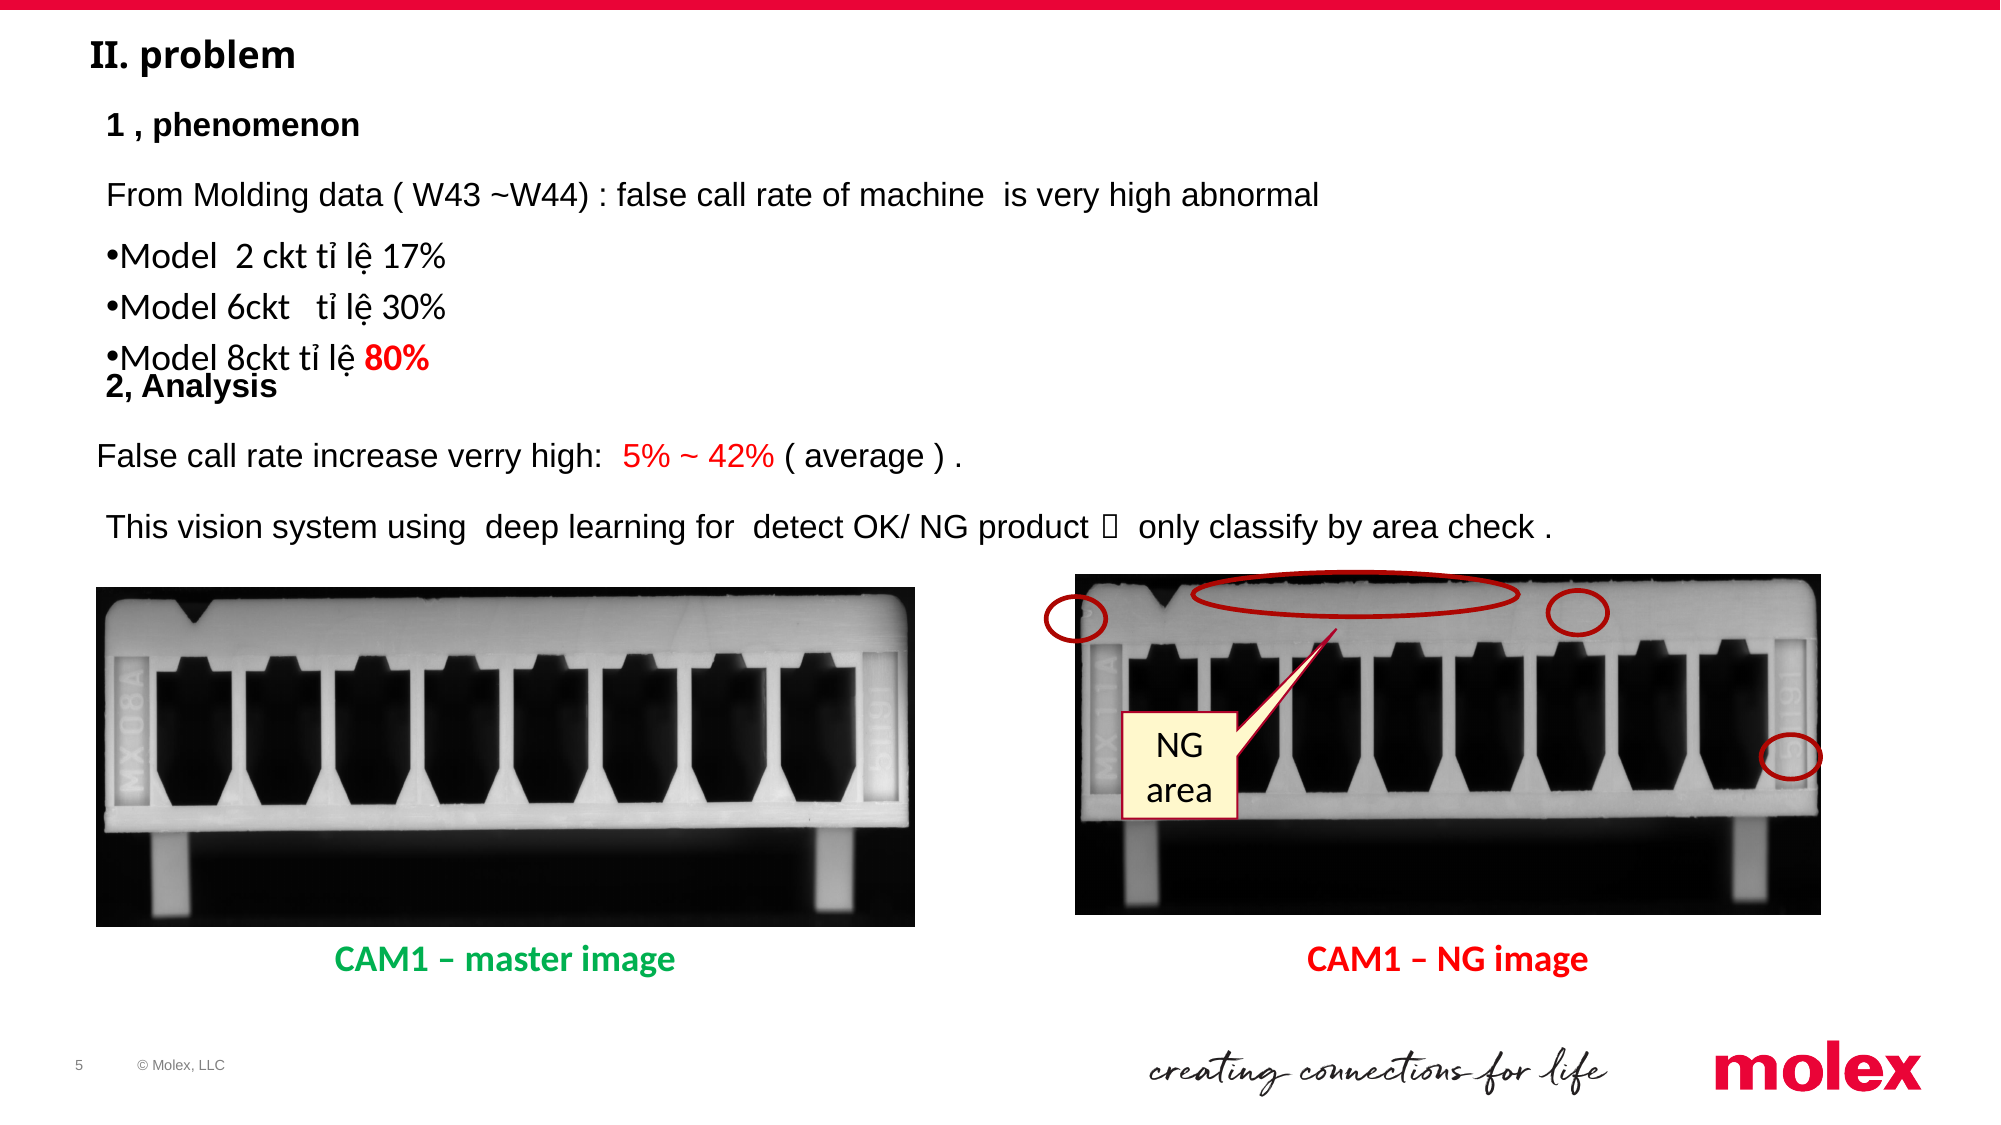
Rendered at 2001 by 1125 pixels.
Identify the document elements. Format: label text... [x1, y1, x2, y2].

slide_number 5 [75, 1038, 138, 1092]
text_box CAM1 – master image [279, 927, 732, 987]
text_box [1045, 595, 1075, 643]
picture [1136, 1009, 1617, 1125]
picture [1075, 574, 1821, 915]
list 1 , phenomenon From Molding data ( W43 ~W44) : false call rate of machine is very high abnormal Model 2 ckt tỉ lệ 17% Model 6ckt tỉ lệ 30% Model 8ckt tỉ lệ 80% [106, 105, 1836, 380]
picture [96, 587, 915, 927]
text_box CAM1 – NG image [1222, 926, 1674, 987]
text_box 2, Analysis False call rate increase verry high: 5% ~ 42% ( average ) . This vision system using deep learning for detect OK/ NG product  only classify by area check . [96, 366, 1826, 563]
text_box II. problem [75, 23, 1076, 84]
picture [1715, 1040, 1922, 1092]
